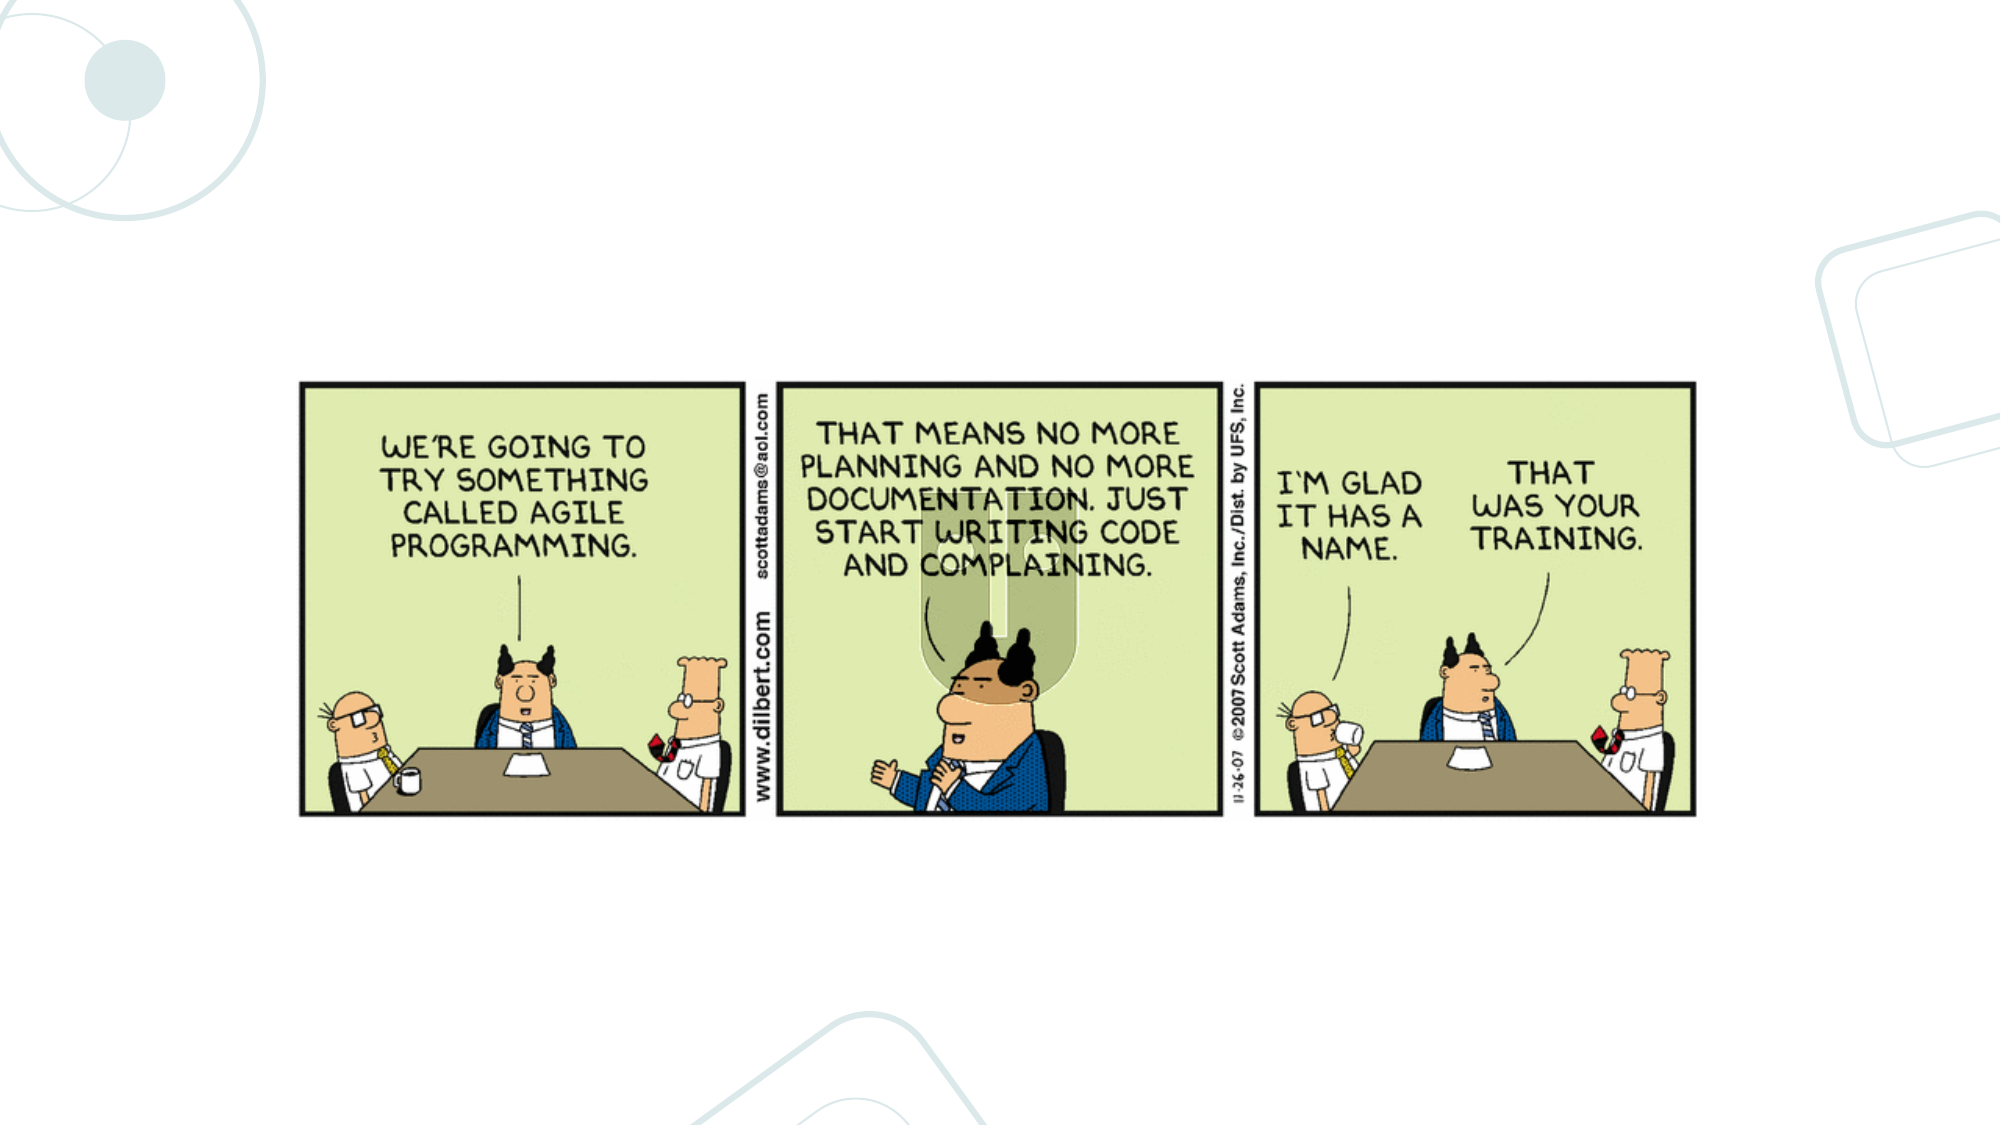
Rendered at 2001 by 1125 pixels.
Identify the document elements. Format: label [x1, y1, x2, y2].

list [296, 379, 1704, 822]
